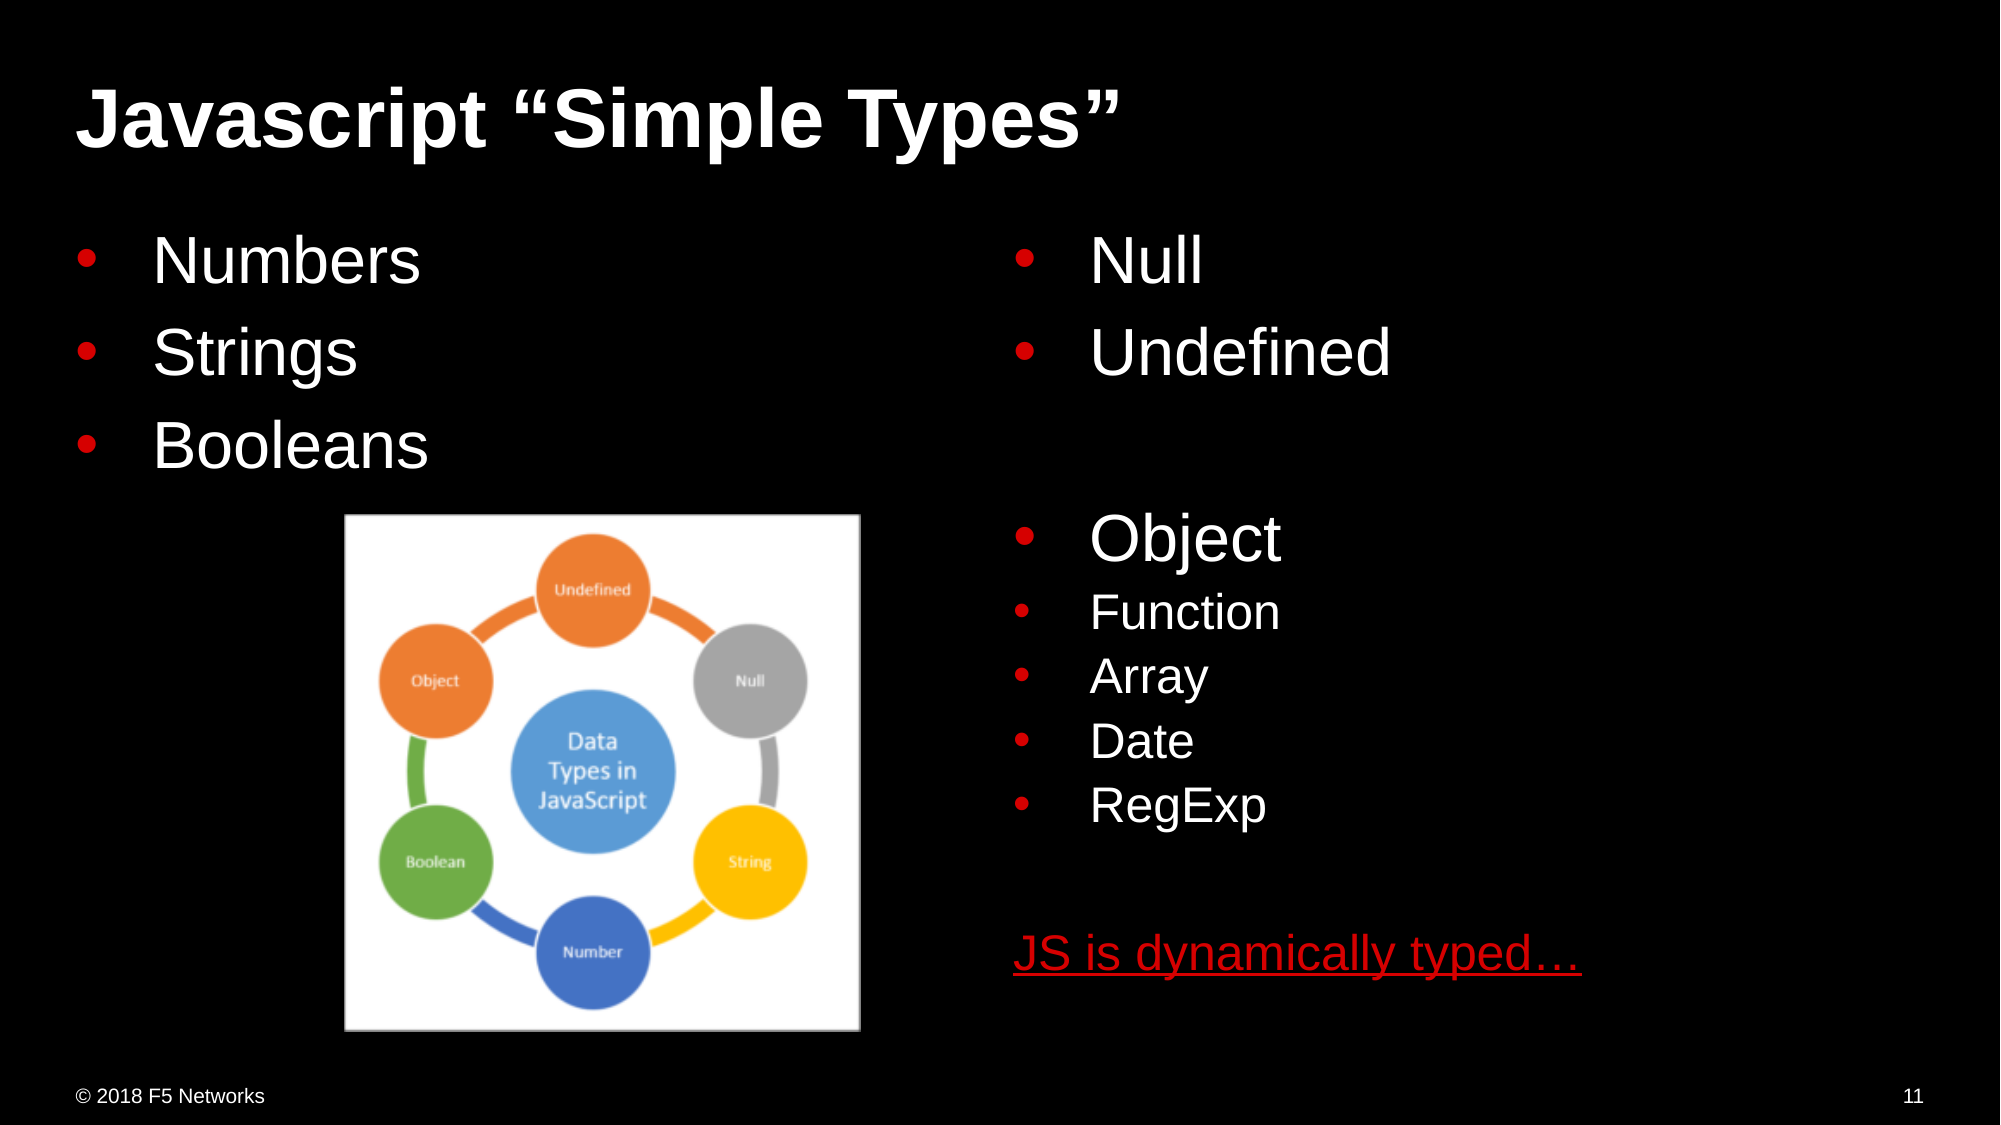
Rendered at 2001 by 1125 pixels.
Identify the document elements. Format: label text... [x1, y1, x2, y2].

picture [344, 514, 861, 1032]
footer © 2018 F5 Networks [50, 1065, 725, 1125]
list Null Undefined Object Function Array Date RegExp JS is dynamically typed… [987, 200, 1950, 1050]
slide_number 11 [1500, 1065, 1950, 1125]
title Javascript “Simple Types” [50, 50, 1950, 193]
list Numbers Strings Booleans [50, 200, 987, 1050]
